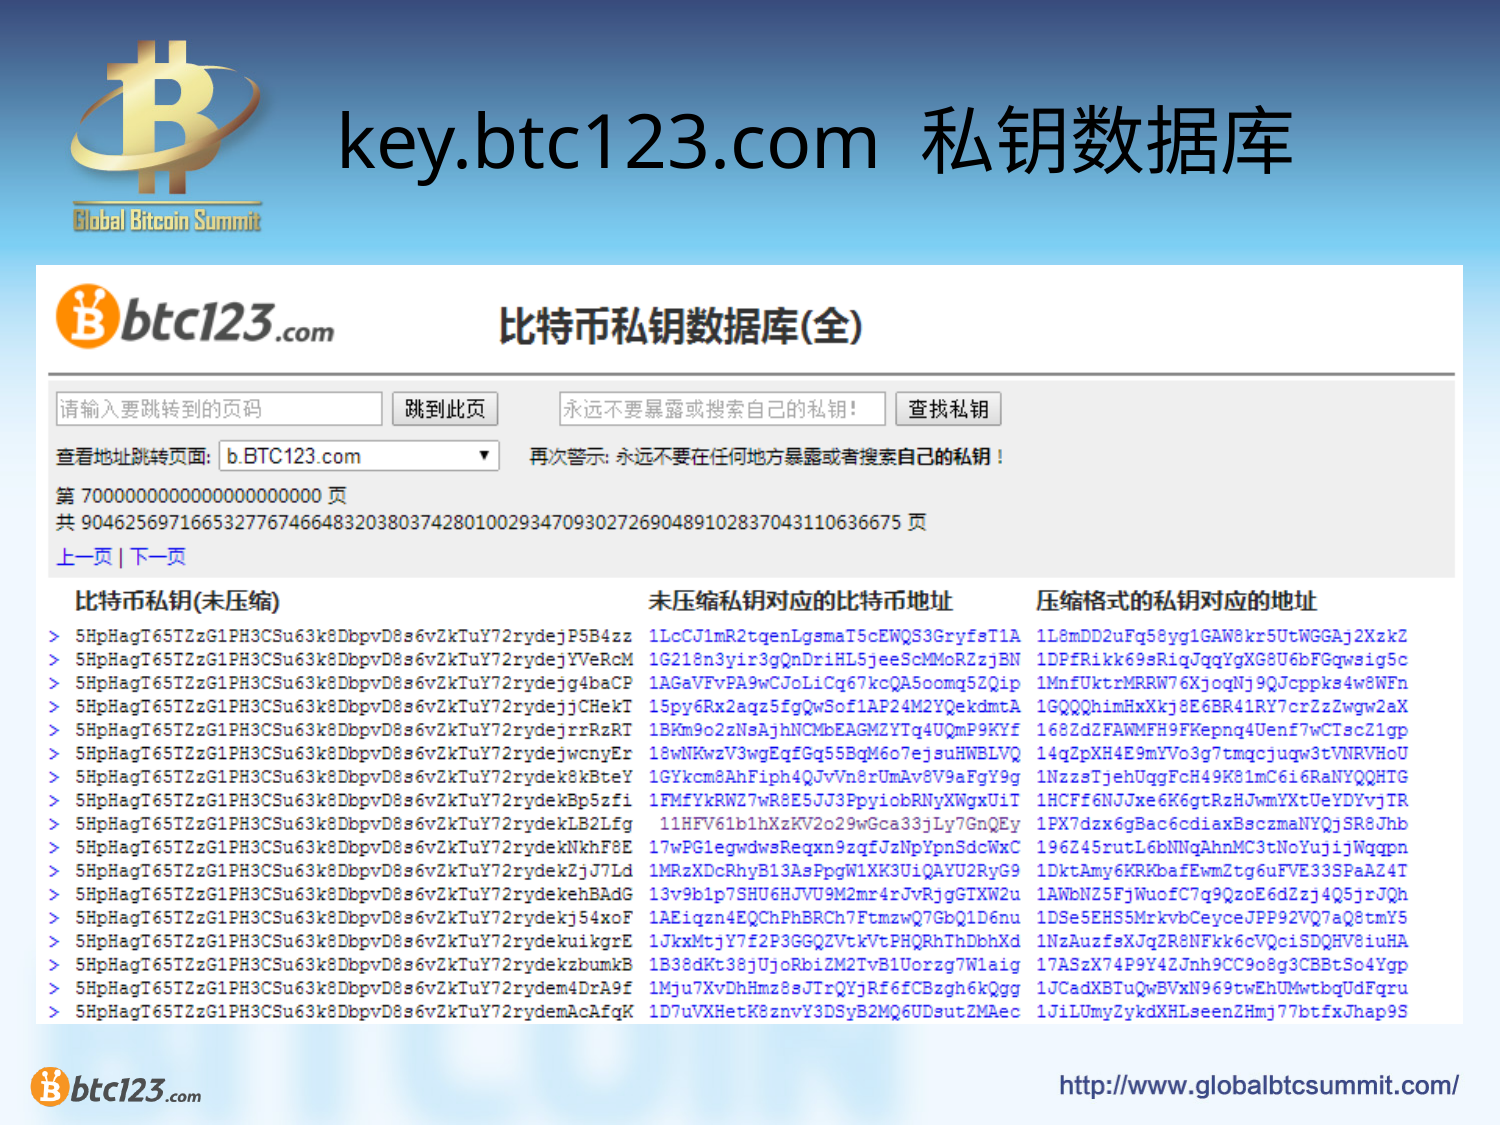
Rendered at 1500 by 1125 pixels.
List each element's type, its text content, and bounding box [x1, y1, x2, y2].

title key.btc123.com 私钥数据库 [206, 45, 1425, 233]
picture [23, 1056, 207, 1118]
picture [36, 265, 1464, 1024]
